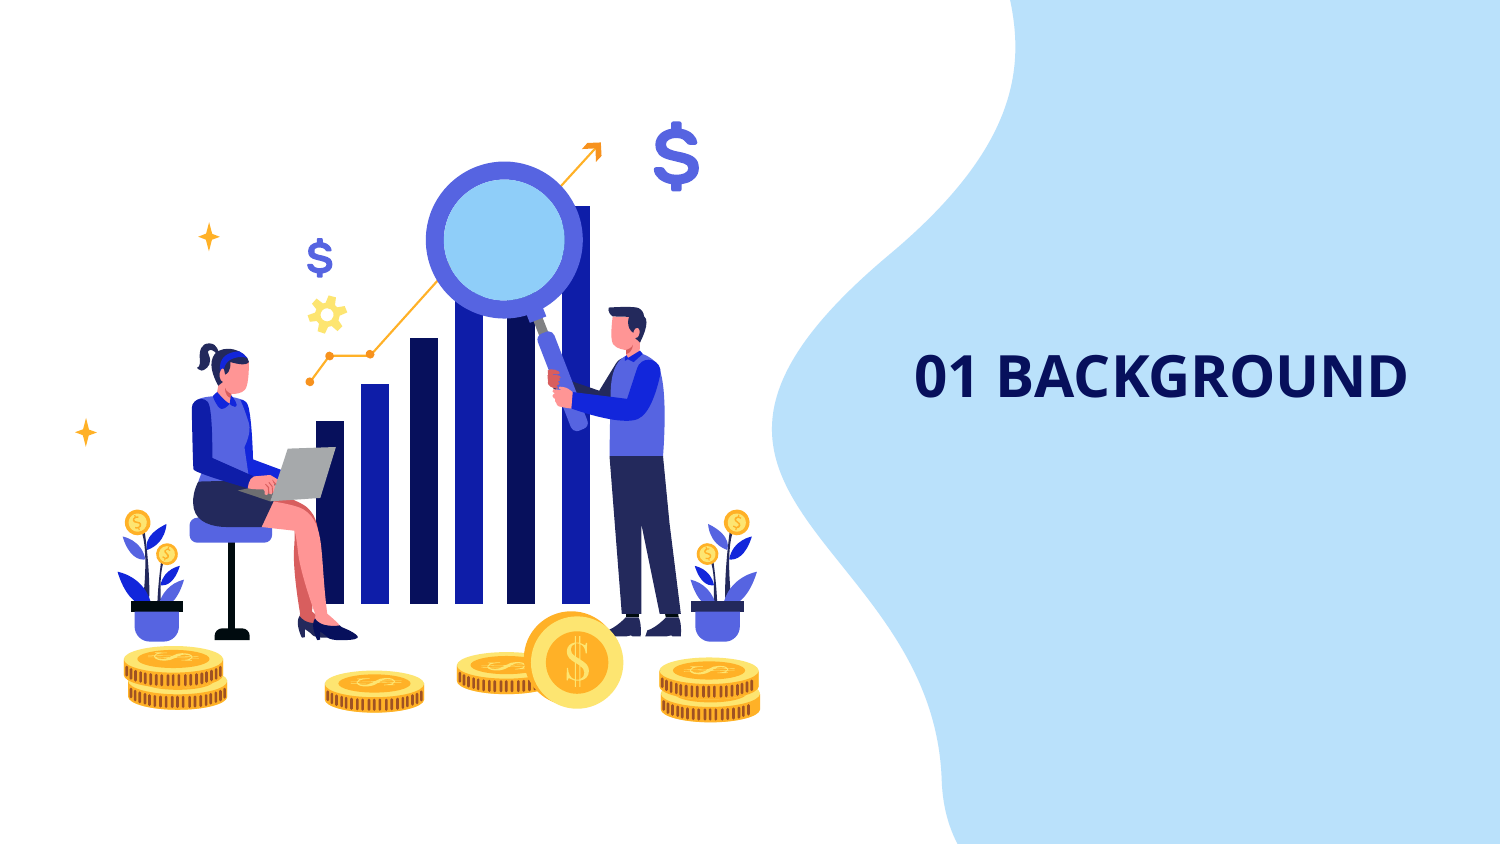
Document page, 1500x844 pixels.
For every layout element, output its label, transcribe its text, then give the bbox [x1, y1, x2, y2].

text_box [74, 121, 761, 723]
title 01 BACKGROUND [789, 323, 1425, 418]
